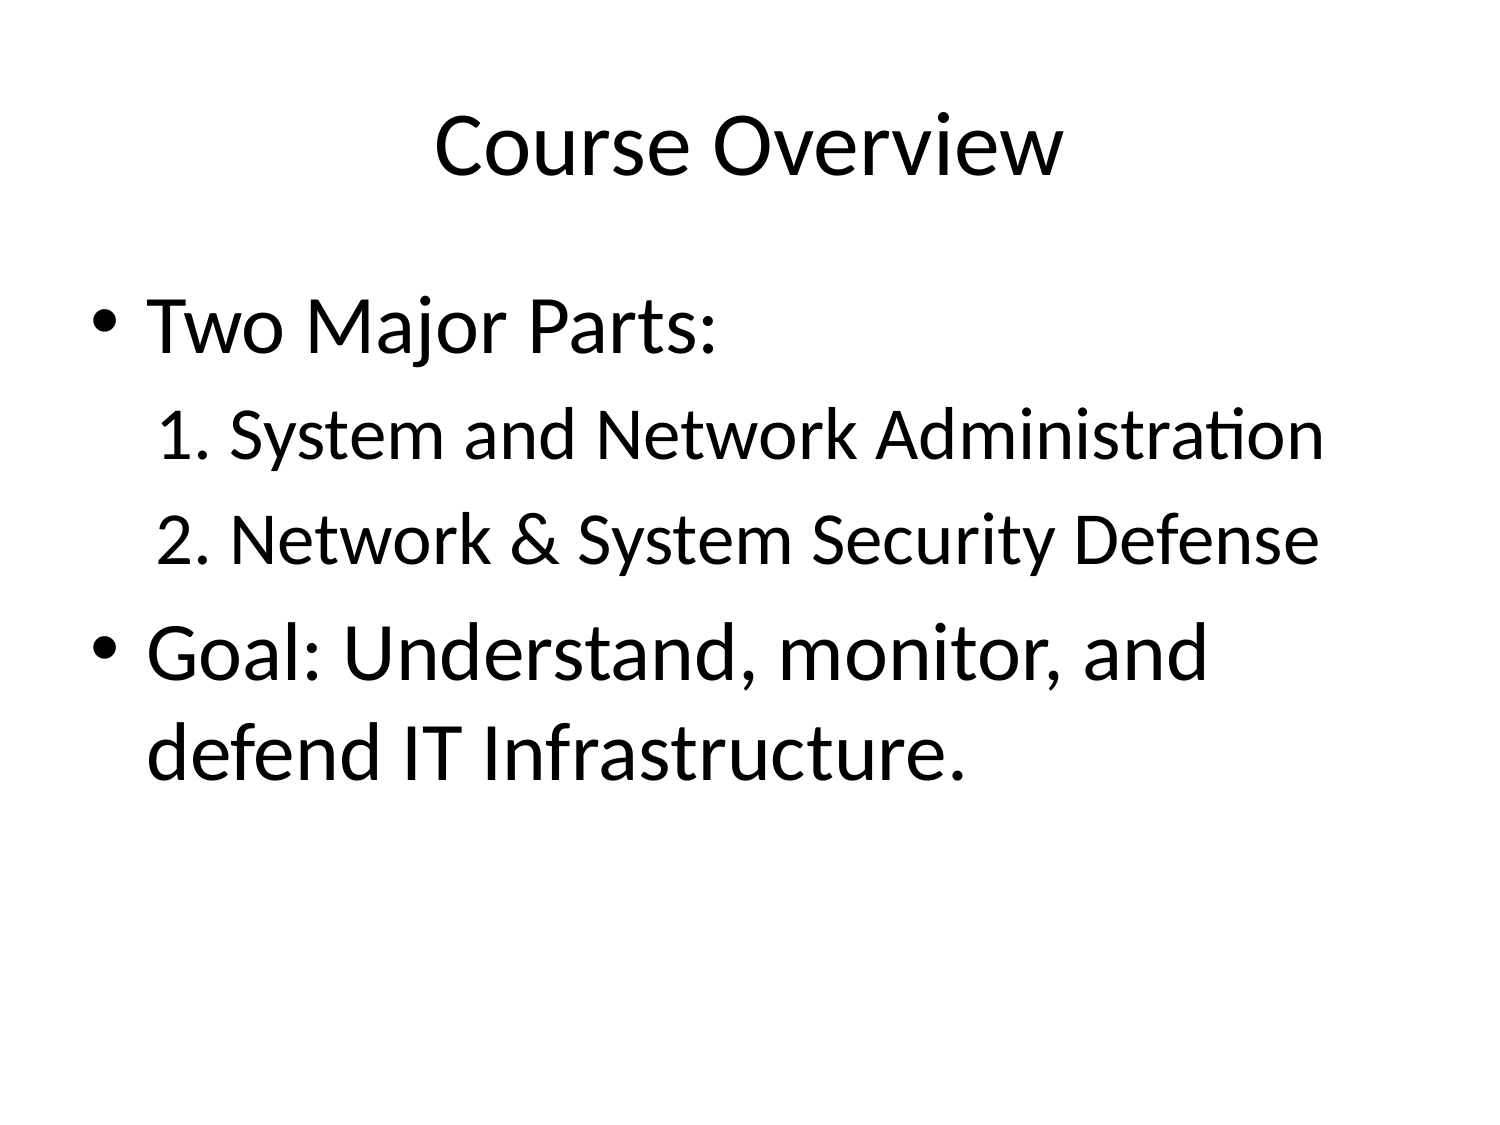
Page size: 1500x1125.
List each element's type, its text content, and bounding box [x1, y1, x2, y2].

list Two Major Parts: 1. System and Network Administration 2. Network & System Security Defense Goal: Understand, monitor, and defend IT Infrastructure. [75, 262, 1425, 1005]
title Course Overview [75, 45, 1425, 233]
